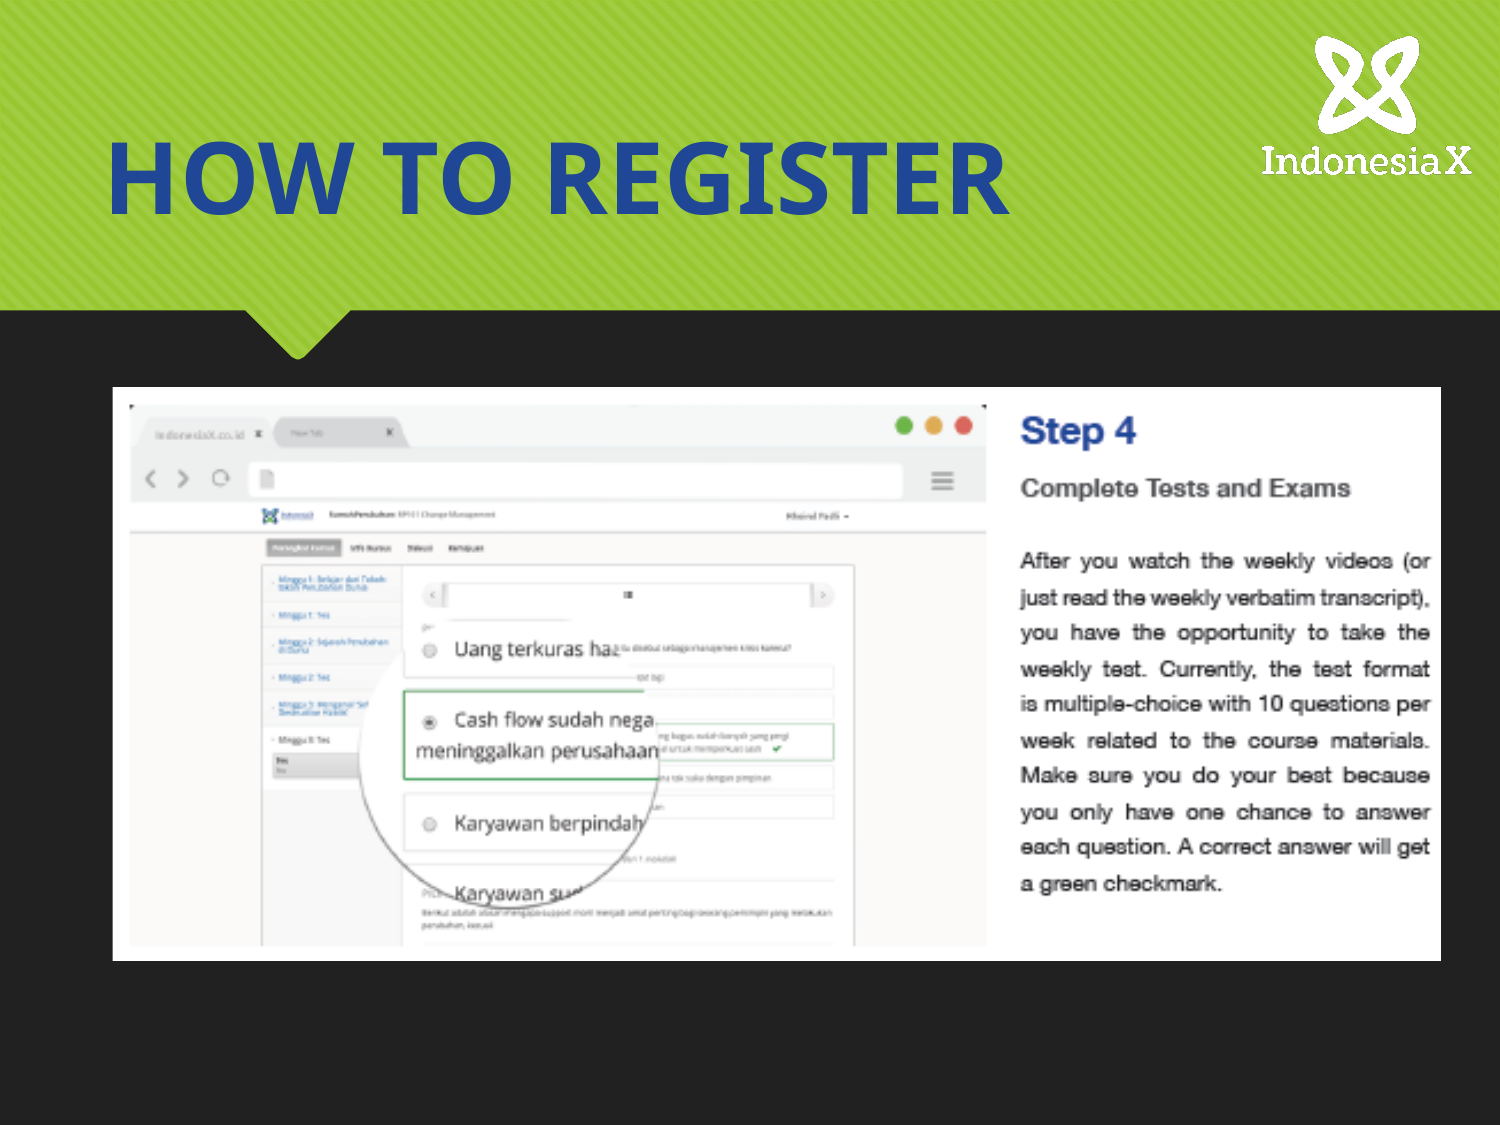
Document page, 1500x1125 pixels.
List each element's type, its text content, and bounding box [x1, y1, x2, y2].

picture [1262, 36, 1473, 175]
text_box HOW TO REGISTER [88, 56, 1414, 293]
picture [112, 387, 1442, 961]
